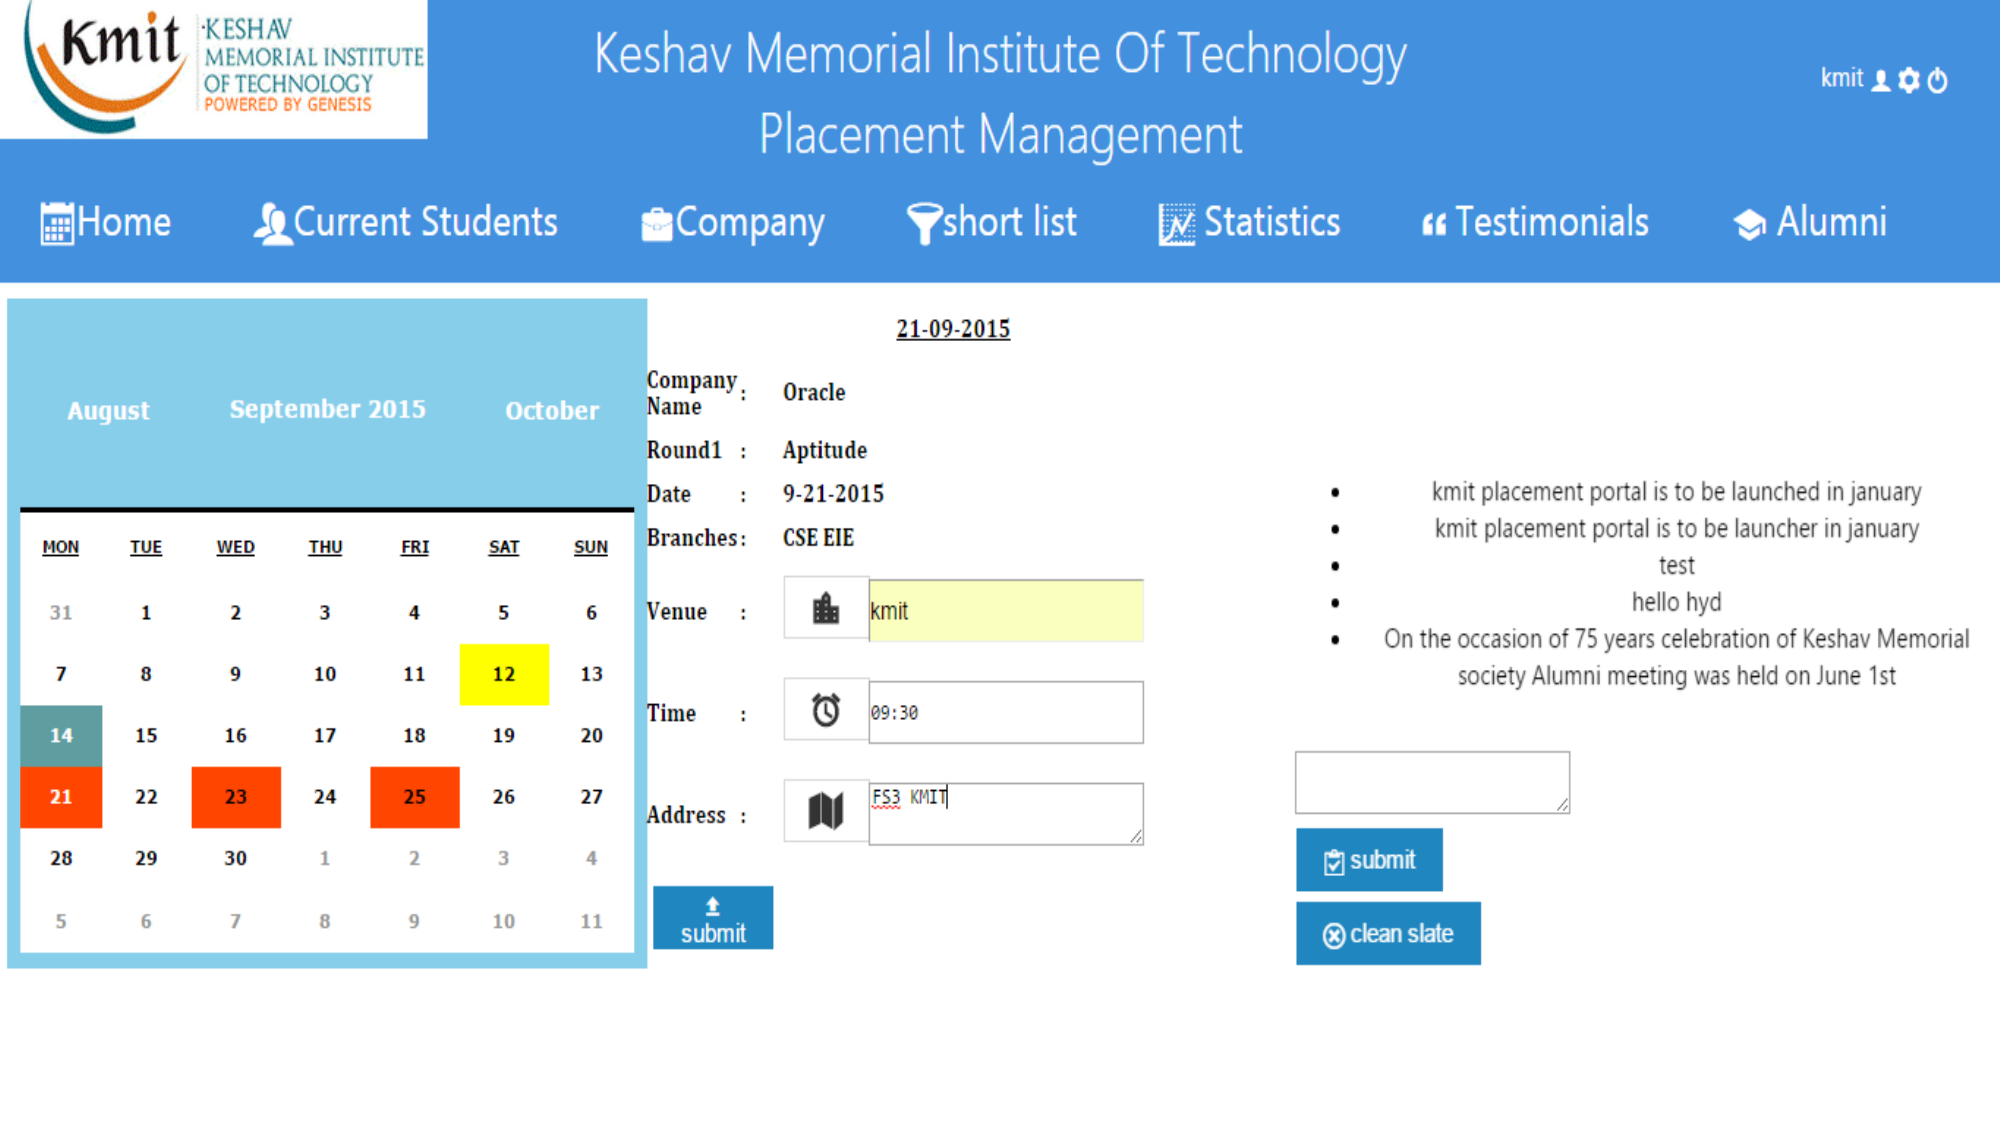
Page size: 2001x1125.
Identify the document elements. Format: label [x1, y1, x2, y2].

list [0, 0, 2000, 1125]
